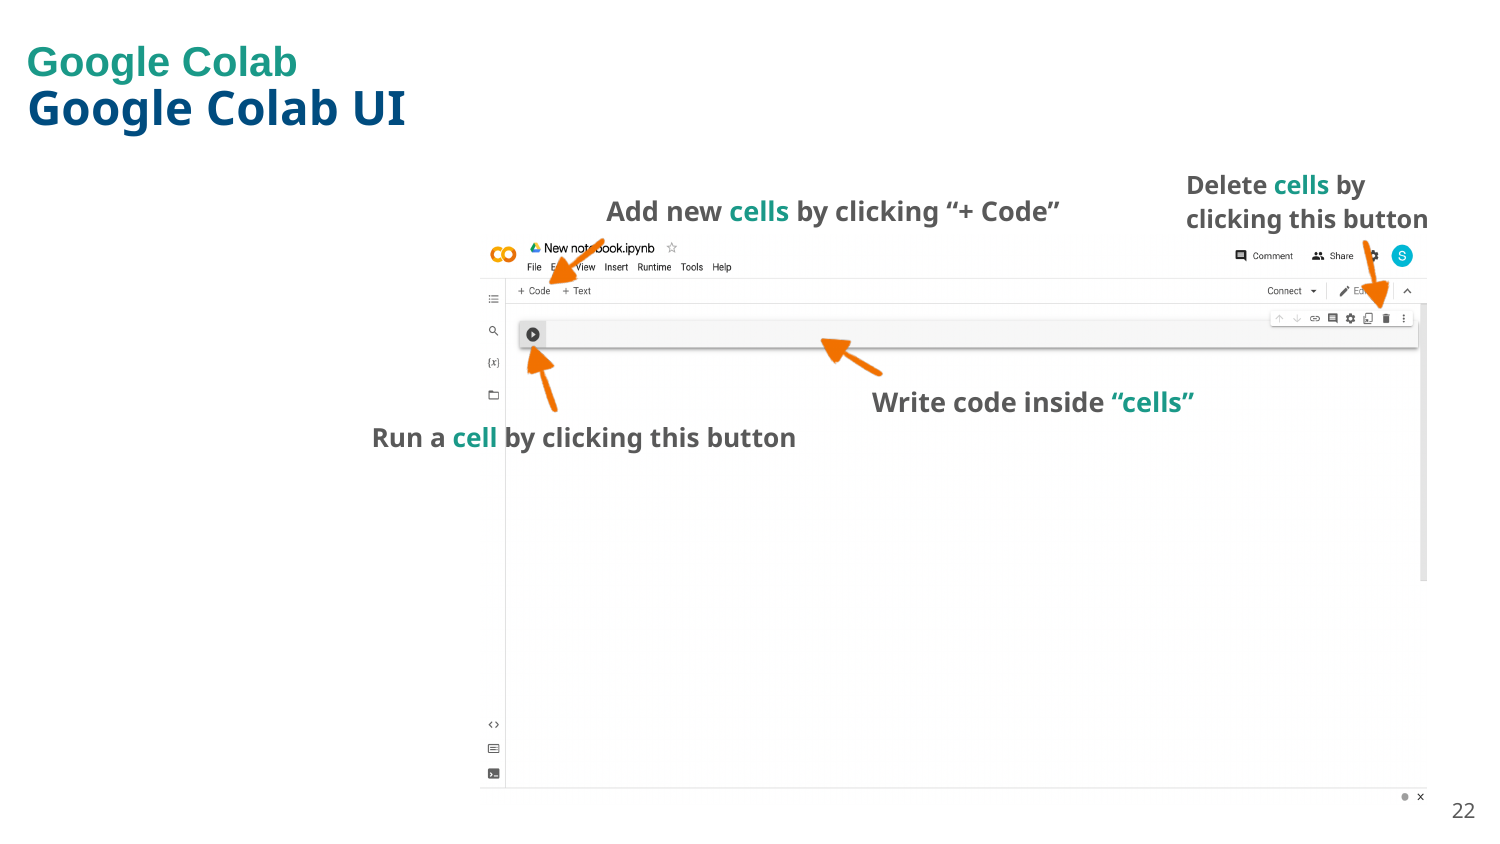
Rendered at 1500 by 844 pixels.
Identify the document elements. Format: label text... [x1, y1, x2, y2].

text_box Add new cells by clicking “+ Code” [567, 174, 1148, 233]
text_box Google Colab [0, 0, 379, 92]
title Google Colab UI [12, 62, 1274, 151]
text_box Delete cells by clicking this button [1148, 149, 1461, 250]
slide_number 22 [1400, 779, 1491, 844]
picture [480, 223, 1427, 806]
text_box Run a cell by clicking this button [333, 401, 475, 502]
